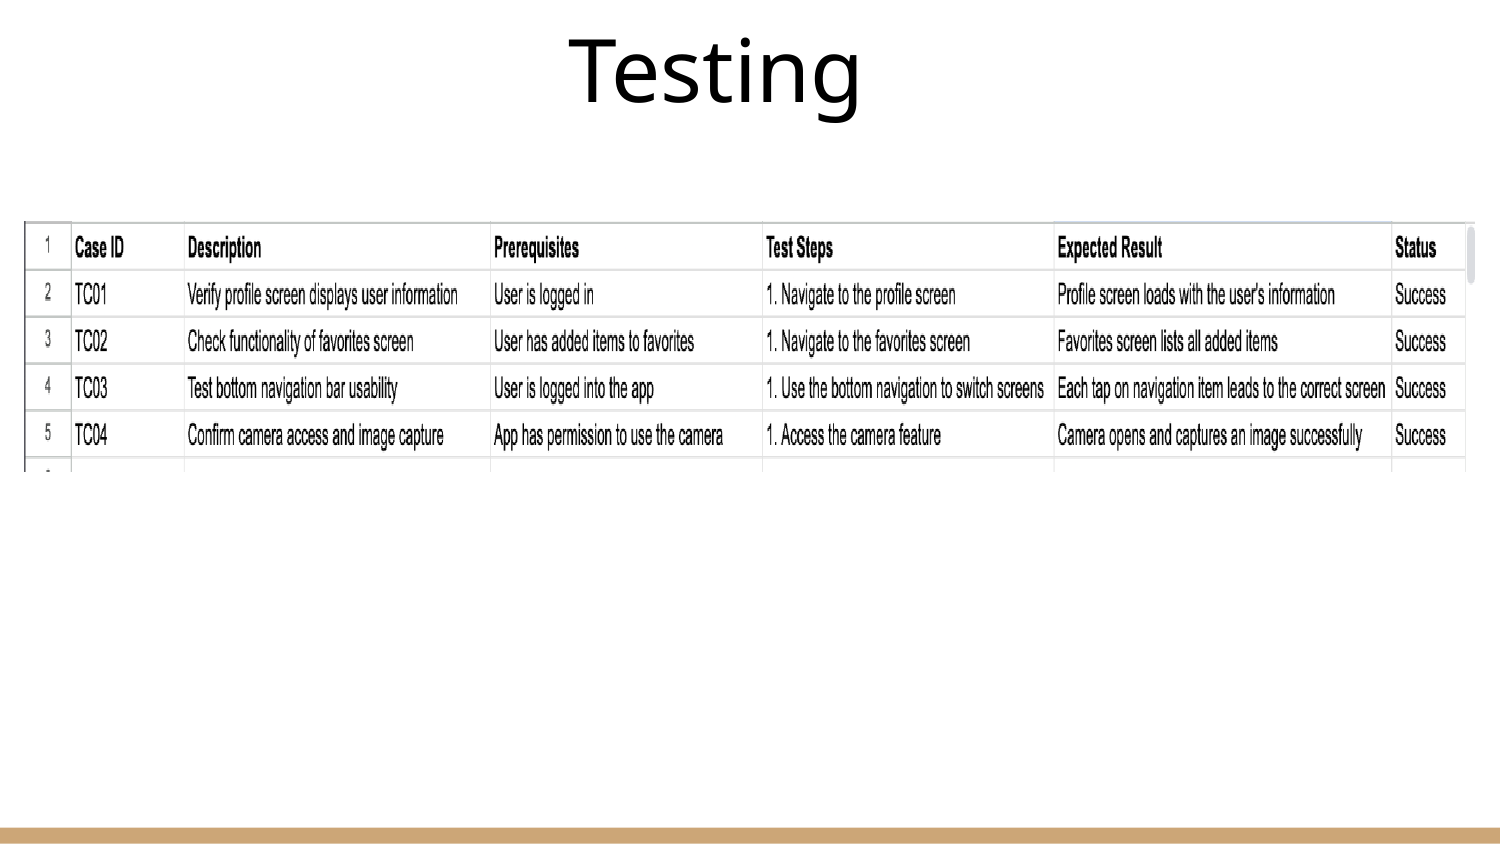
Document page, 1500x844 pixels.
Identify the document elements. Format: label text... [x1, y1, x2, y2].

text_box Testing [553, 0, 1046, 135]
picture [24, 221, 1476, 472]
